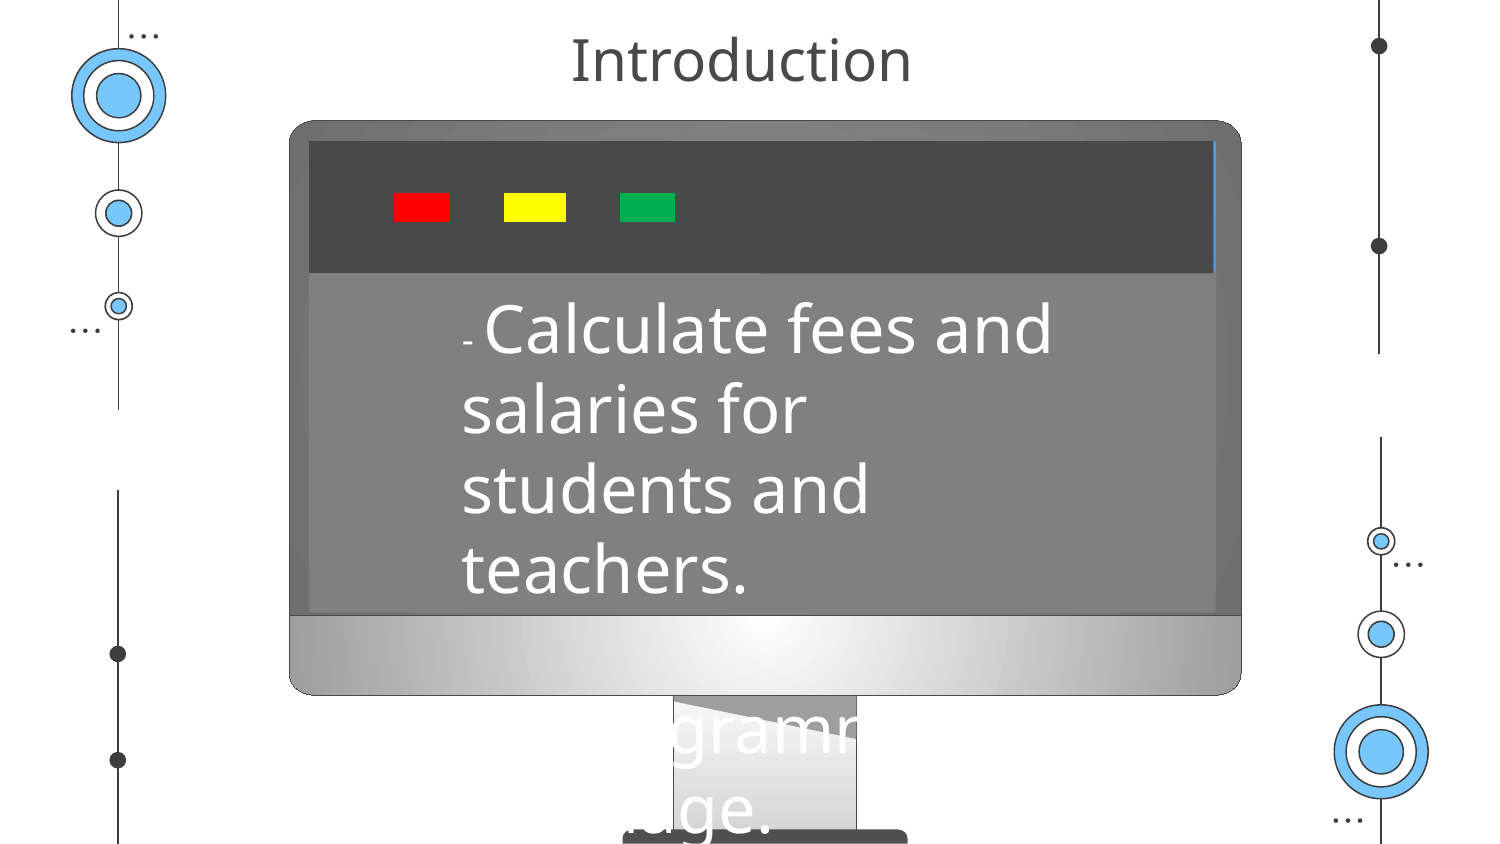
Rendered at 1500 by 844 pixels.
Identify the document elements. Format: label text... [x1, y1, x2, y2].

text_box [308, 140, 1216, 613]
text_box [288, 120, 1242, 844]
title Introduction [355, 8, 1145, 103]
